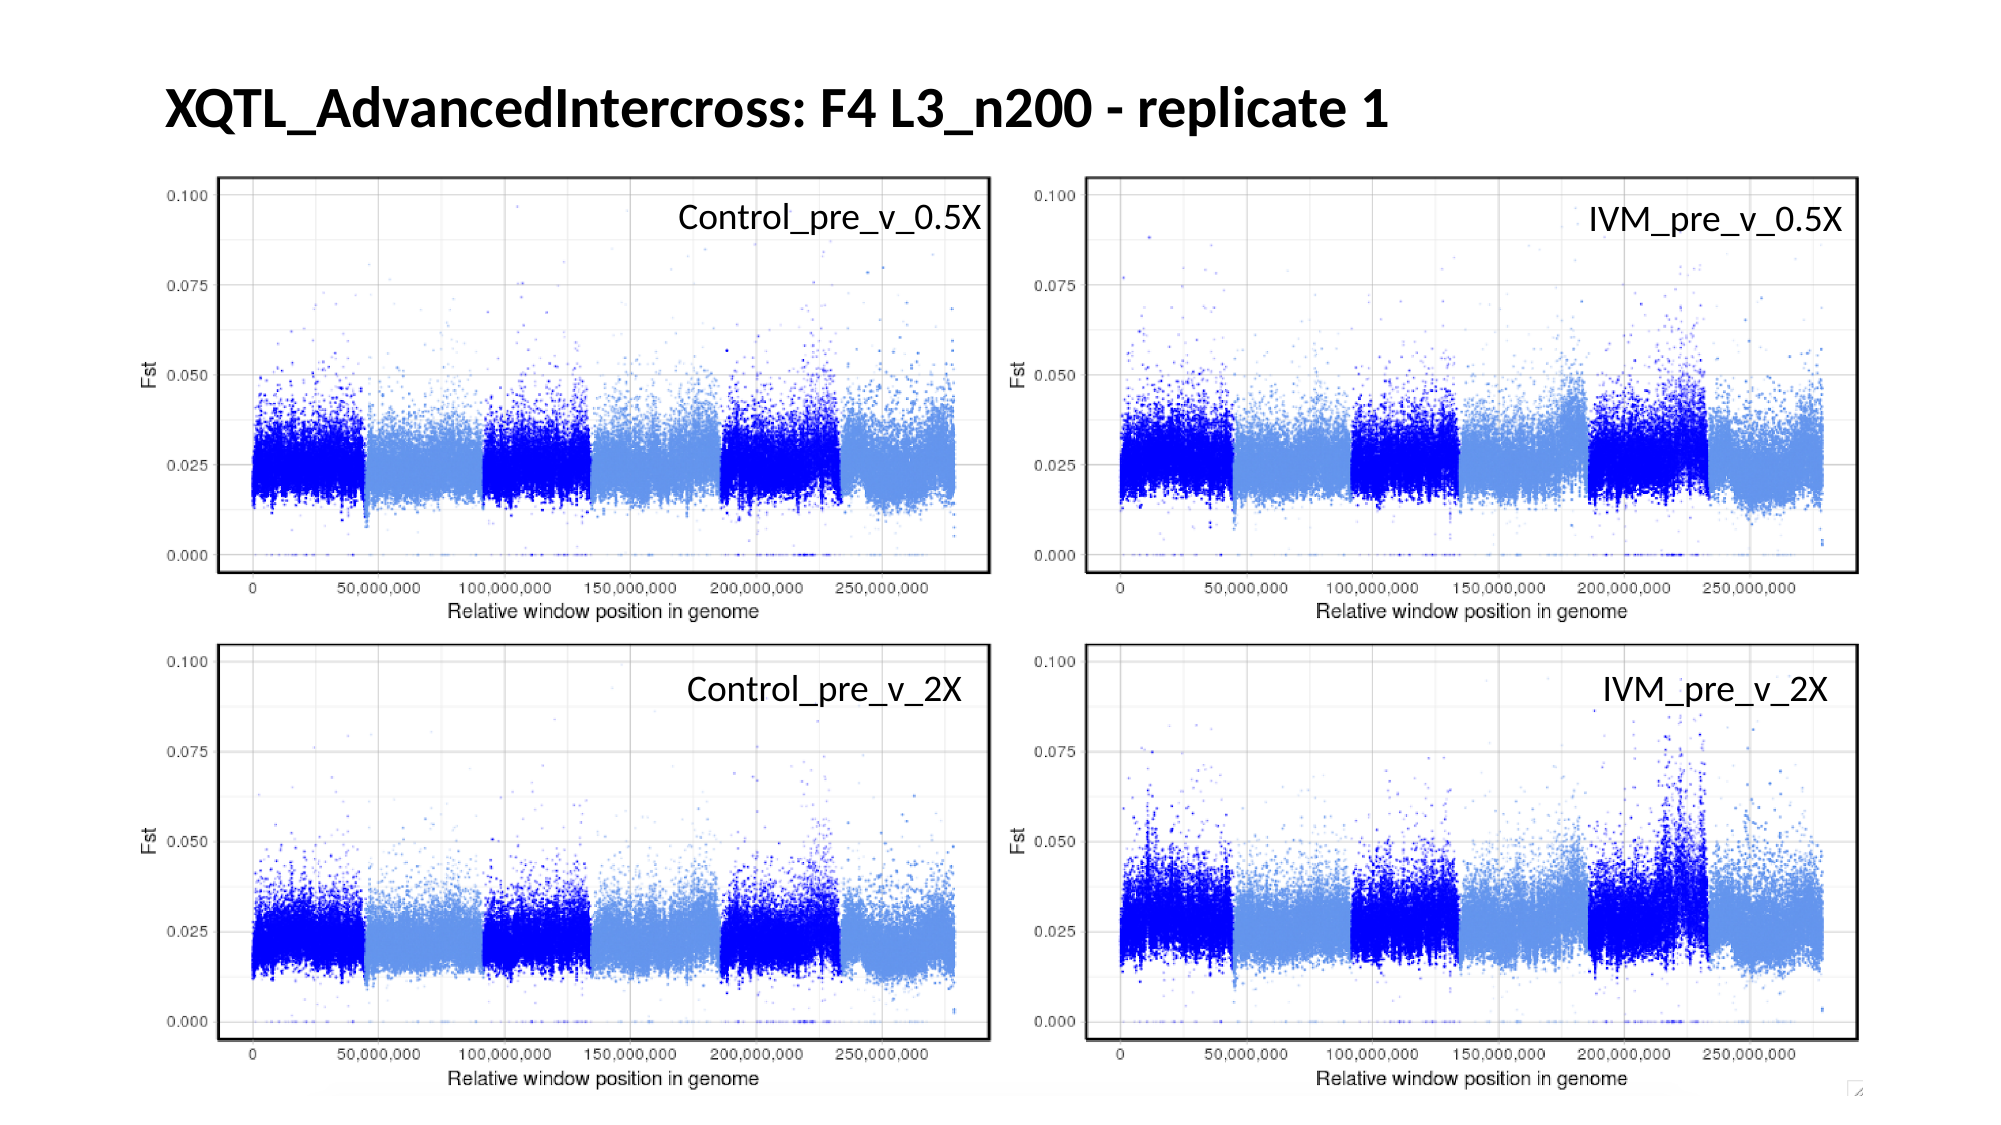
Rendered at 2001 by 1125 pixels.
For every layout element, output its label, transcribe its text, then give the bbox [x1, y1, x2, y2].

text_box XQTL_AdvancedIntercross: F4 L3_n200 - replicate 1 [0, 0, 1725, 218]
picture [134, 168, 1863, 1096]
